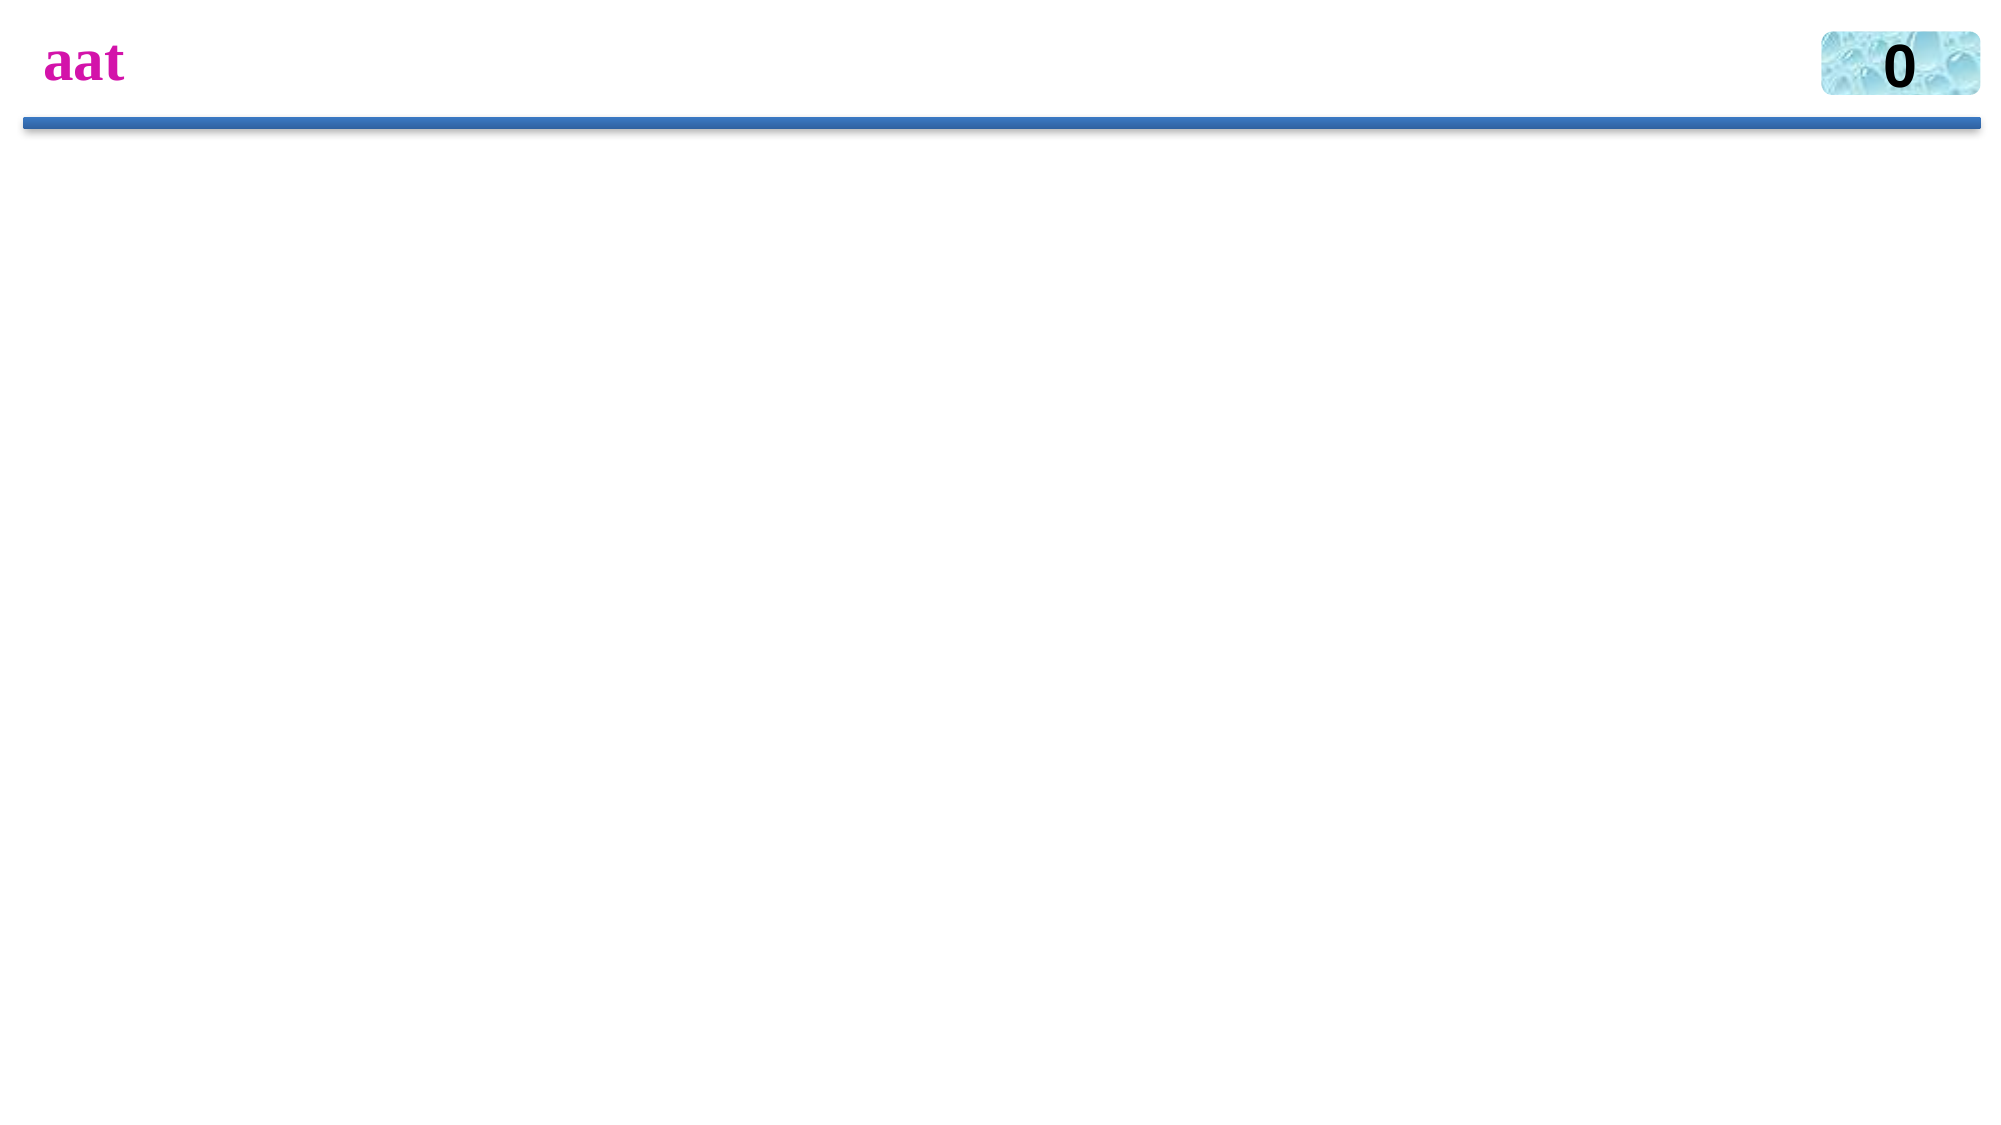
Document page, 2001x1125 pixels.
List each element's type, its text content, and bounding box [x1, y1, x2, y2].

text_box 0 [1821, 31, 1981, 95]
text_box [23, 117, 1981, 129]
title aat [23, 19, 1440, 104]
